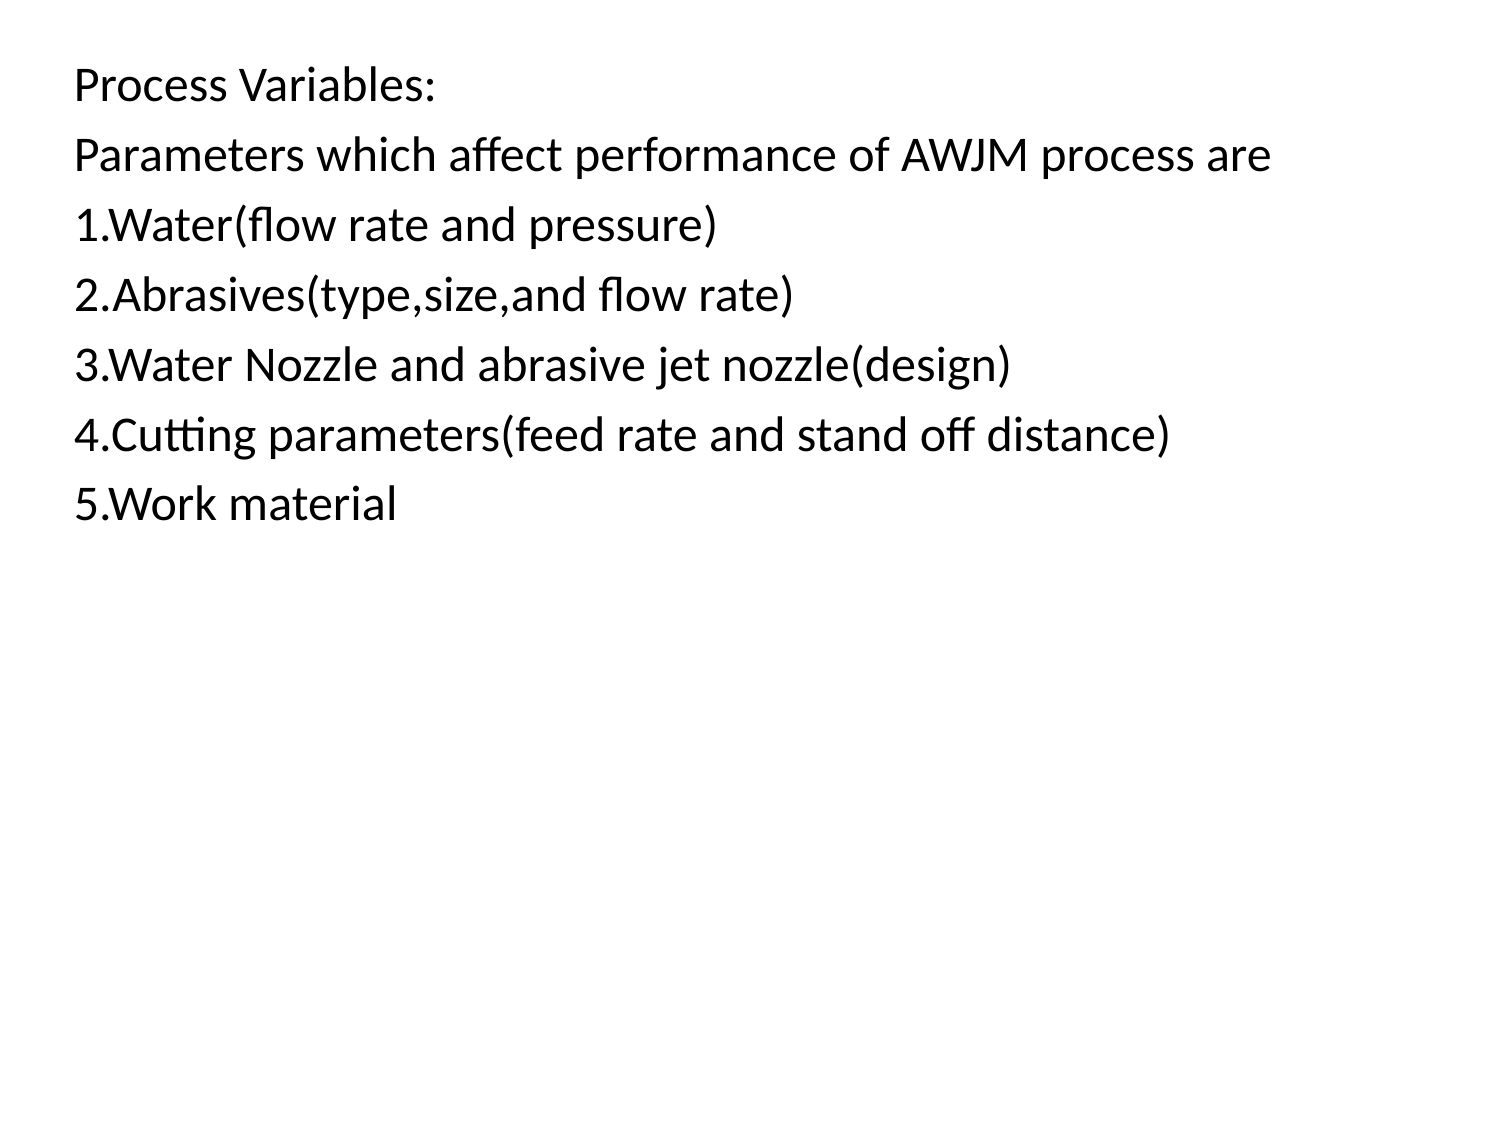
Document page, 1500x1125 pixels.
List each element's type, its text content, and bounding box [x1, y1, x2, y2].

list Process Variables: Parameters which affect performance of AWJM process are 1.Water(flow rate and pressure) 2.Abrasives(type,size,and flow rate) 3.Water Nozzle and abrasive jet nozzle(design) 4.Cutting parameters(feed rate and stand off distance) 5.Work material [58, 43, 1478, 1084]
